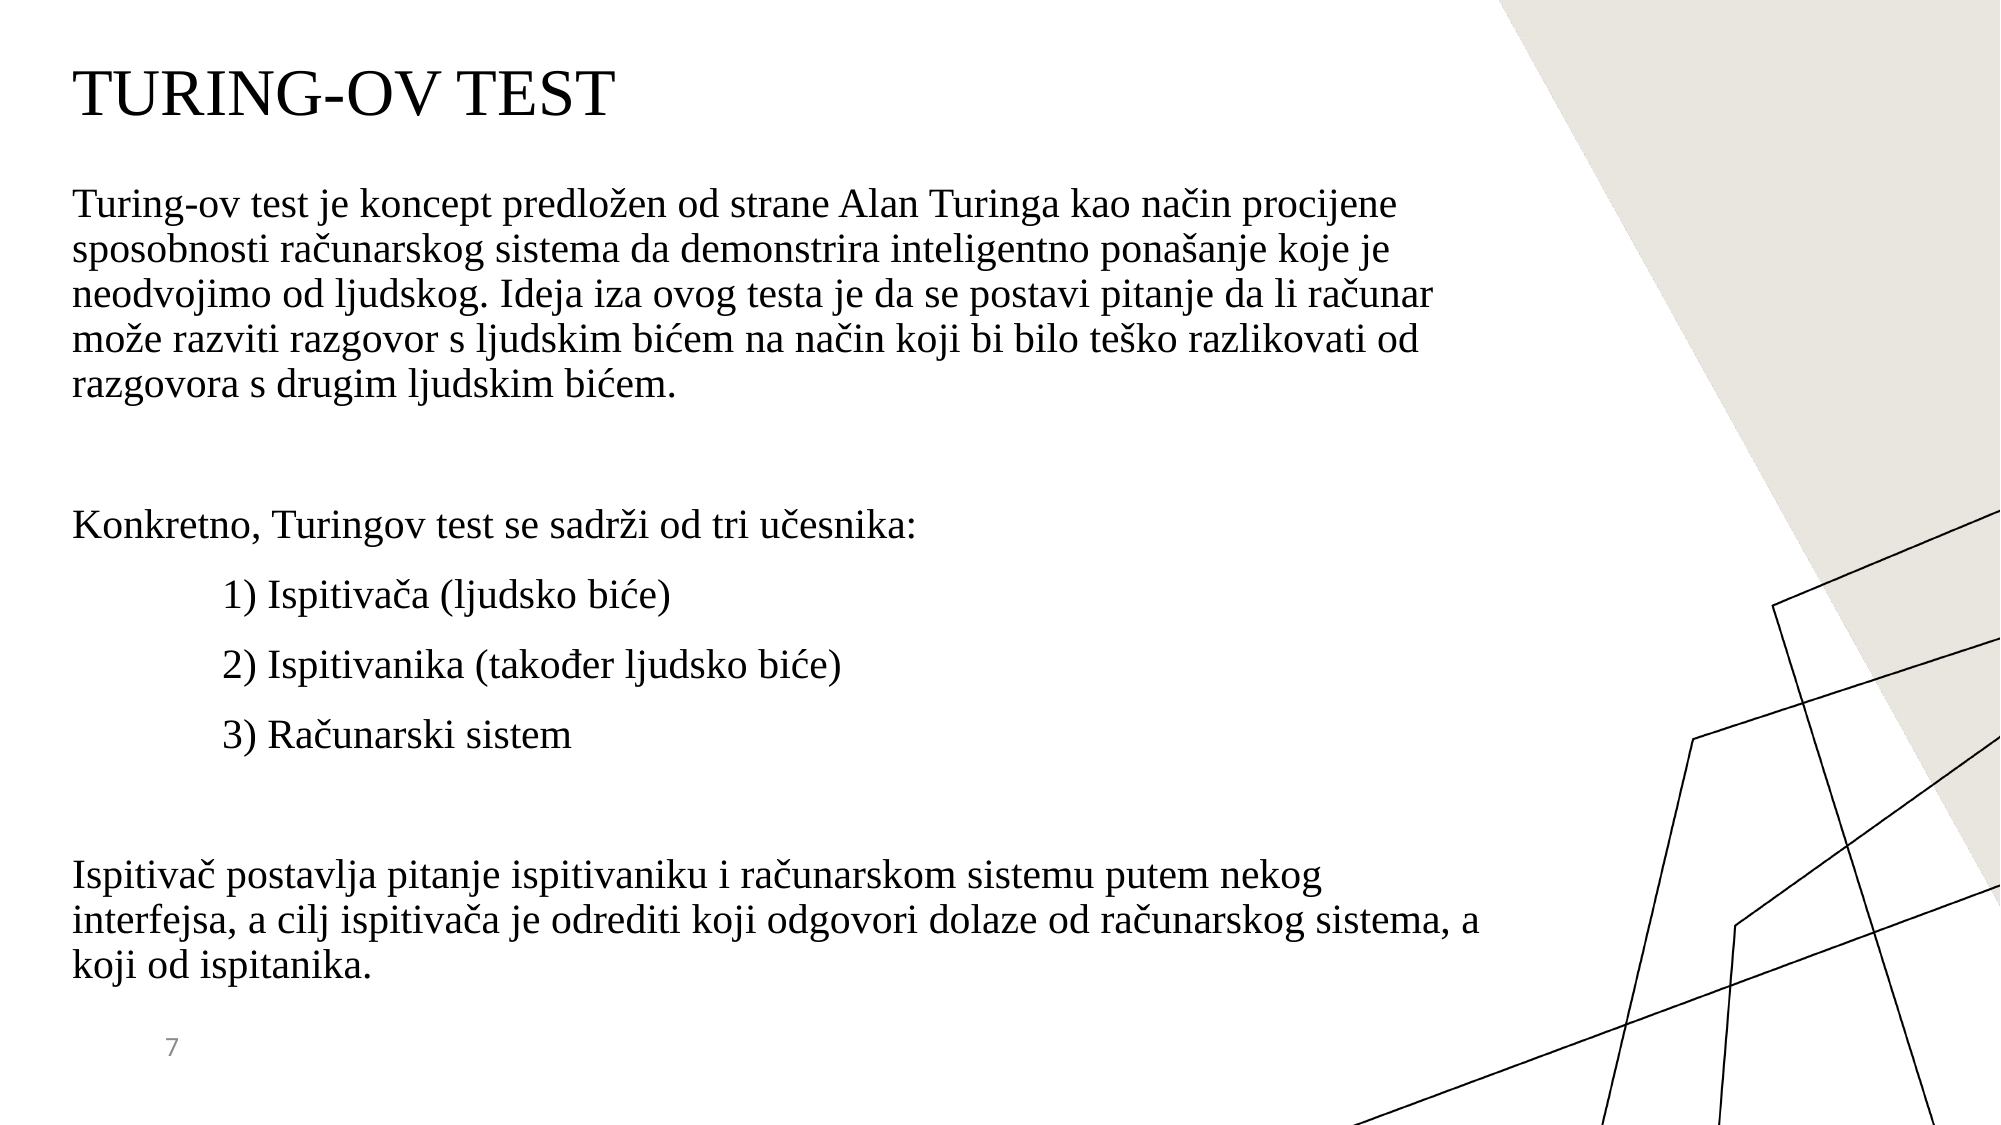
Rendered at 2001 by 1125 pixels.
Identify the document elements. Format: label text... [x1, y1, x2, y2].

title Turing-ov test [57, 47, 908, 140]
picture [1281, 0, 2000, 1125]
list Turing-ov test je koncept predložen od strane Alan Turinga kao način procijene sposobnosti računarskog sistema da demonstrira inteligentno ponašanje koje je neodvojimo od ljudskog. Ideja iza ovog testa je da se postavi pitanje da li računar može razviti razgovor s ljudskim bićem na način koji bi bilo teško razlikovati od razgovora s drugim ljudskim bićem. Konkretno, Turingov test se sadrži od tri učesnika: 1) Ispitivača (ljudsko biće) 2) Ispitivanika (također ljudsko biće) 3) Računarski sistem Ispitivač postavlja pitanje ispitivaniku i računarskom sistemu putem nekog interfejsa, a cilj ispitivača je odrediti koji odgovori dolaze od računarskog sistema, a koji od ispitanika. [57, 174, 1509, 1002]
slide_number 7 [150, 1024, 254, 1074]
